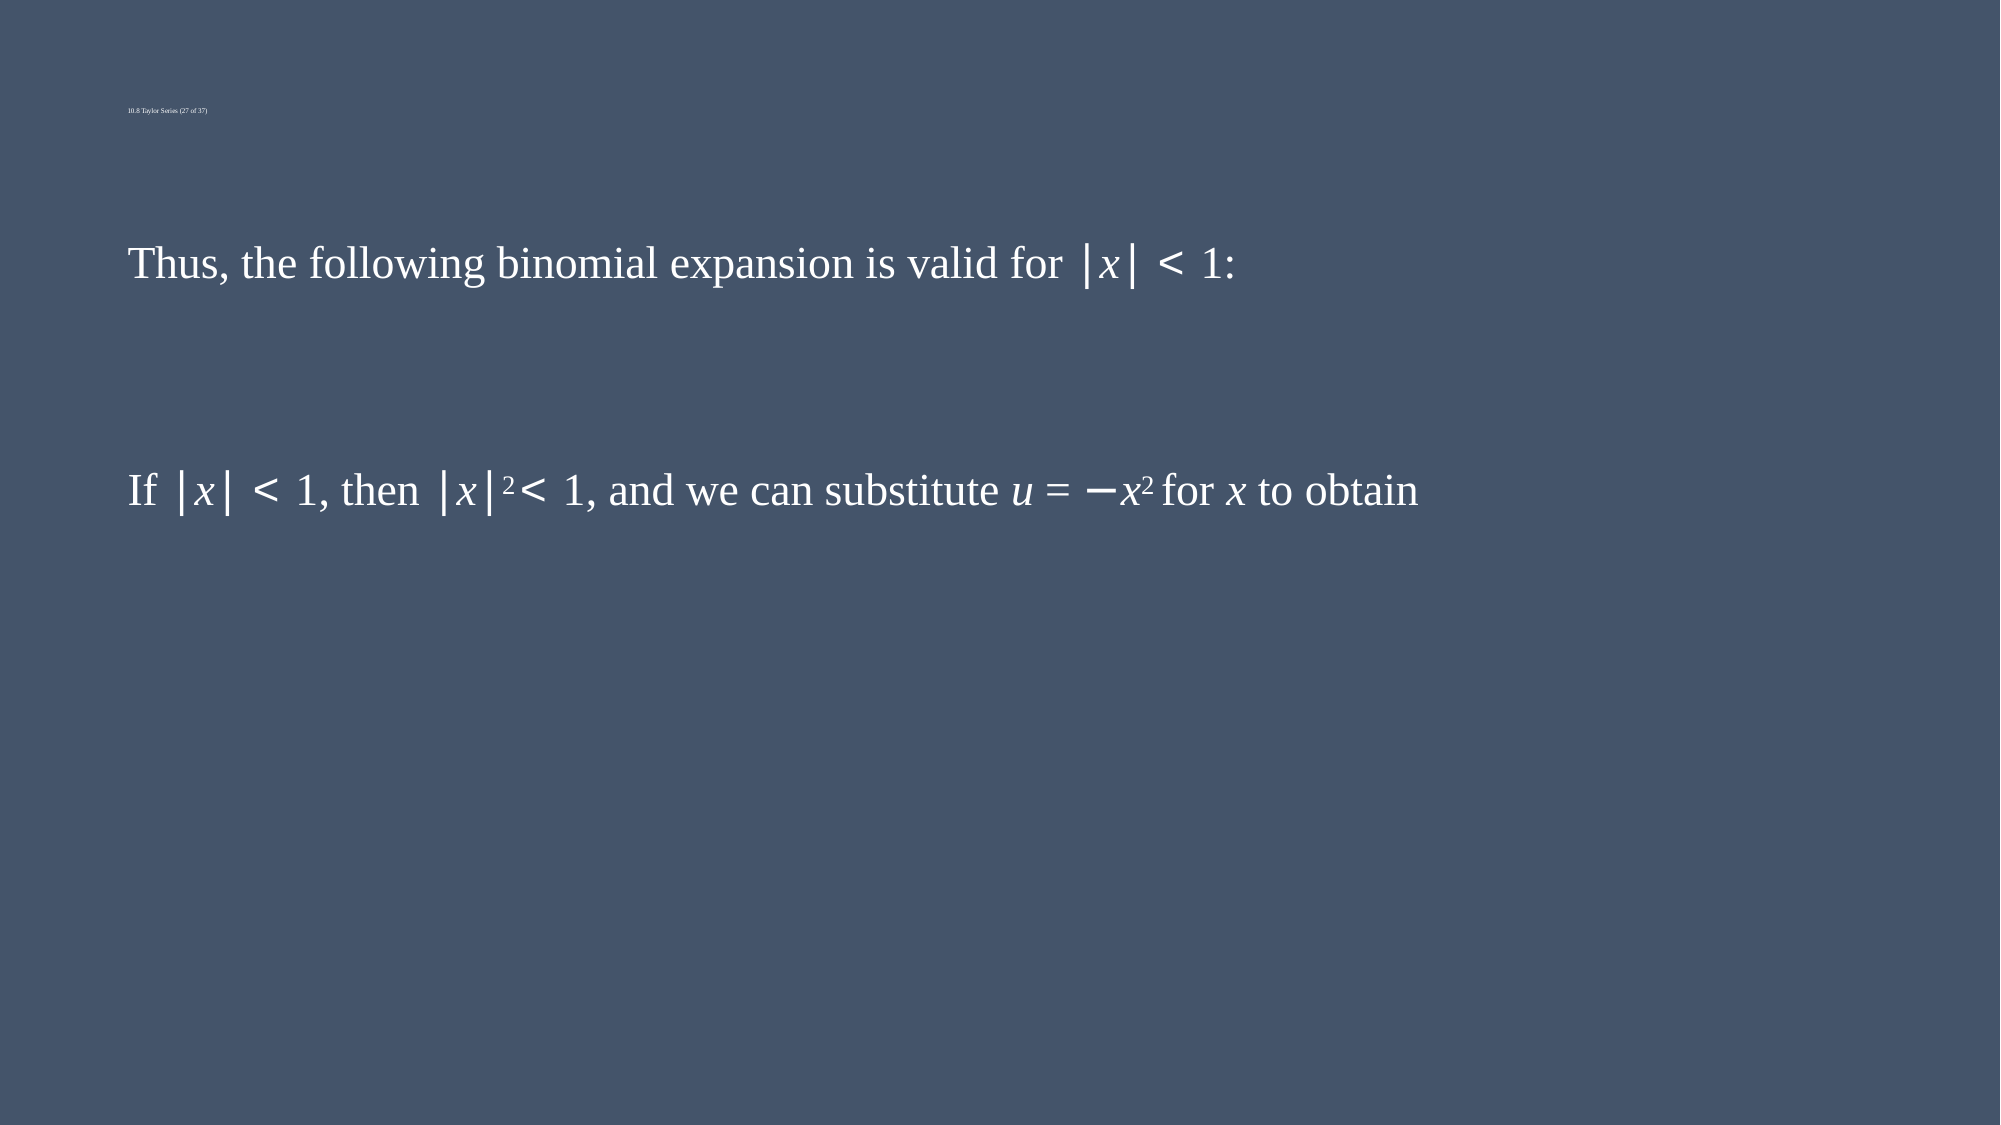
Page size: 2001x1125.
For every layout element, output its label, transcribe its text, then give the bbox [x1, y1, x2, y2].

title 10.8 Taylor Series (27 of 37) [112, 99, 1775, 203]
